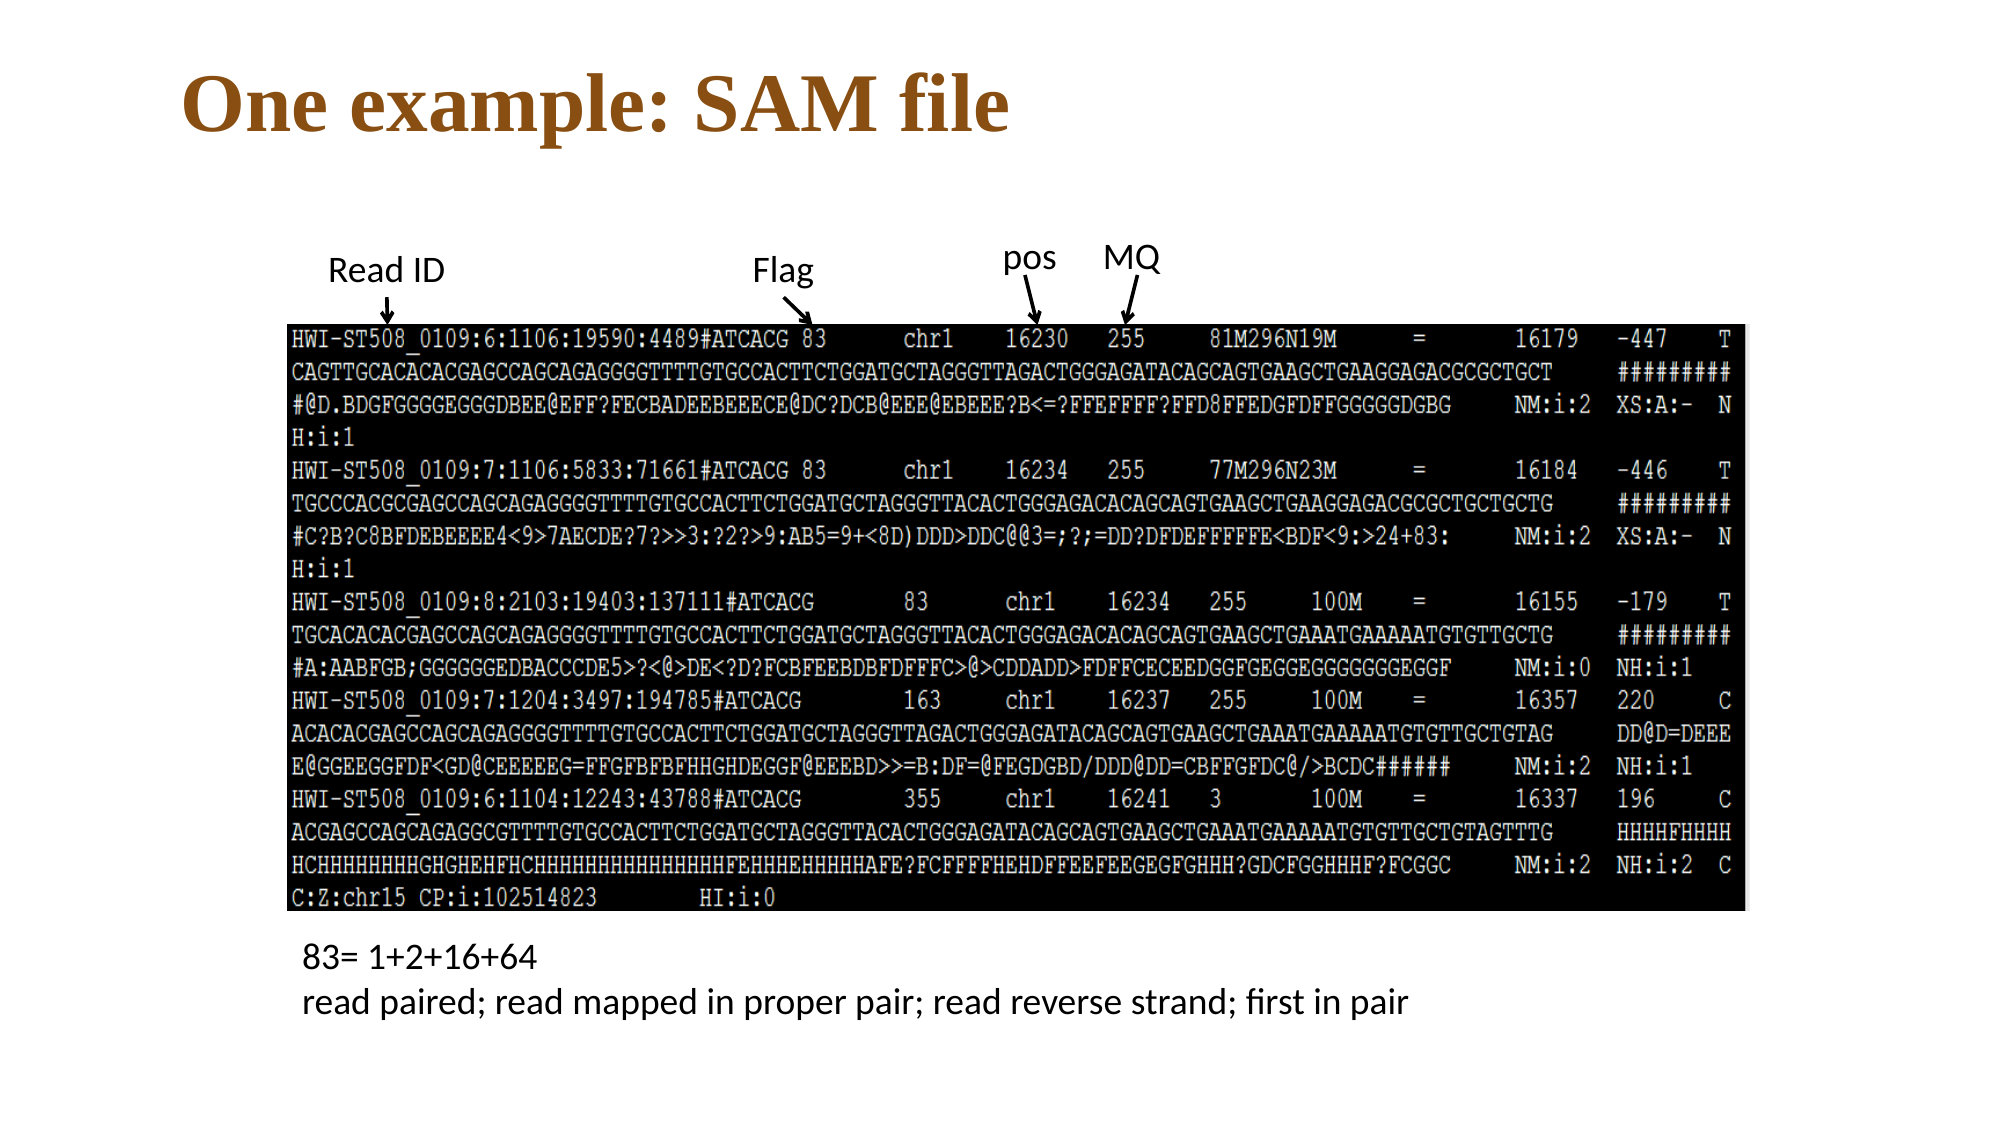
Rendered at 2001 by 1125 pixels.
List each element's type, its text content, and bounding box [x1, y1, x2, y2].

picture [287, 324, 1750, 911]
text_box MQ [1088, 224, 1176, 285]
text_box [783, 298, 813, 325]
text_box 83= 1+2+16+64 read paired; read mapped in proper pair; read reverse strand; first in pair [287, 924, 1575, 1075]
text_box Flag [738, 237, 830, 298]
text_box Read ID [313, 237, 461, 298]
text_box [1024, 274, 1038, 326]
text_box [1124, 274, 1138, 326]
text_box pos [987, 224, 1072, 285]
title One example: SAM file [180, 42, 1628, 198]
